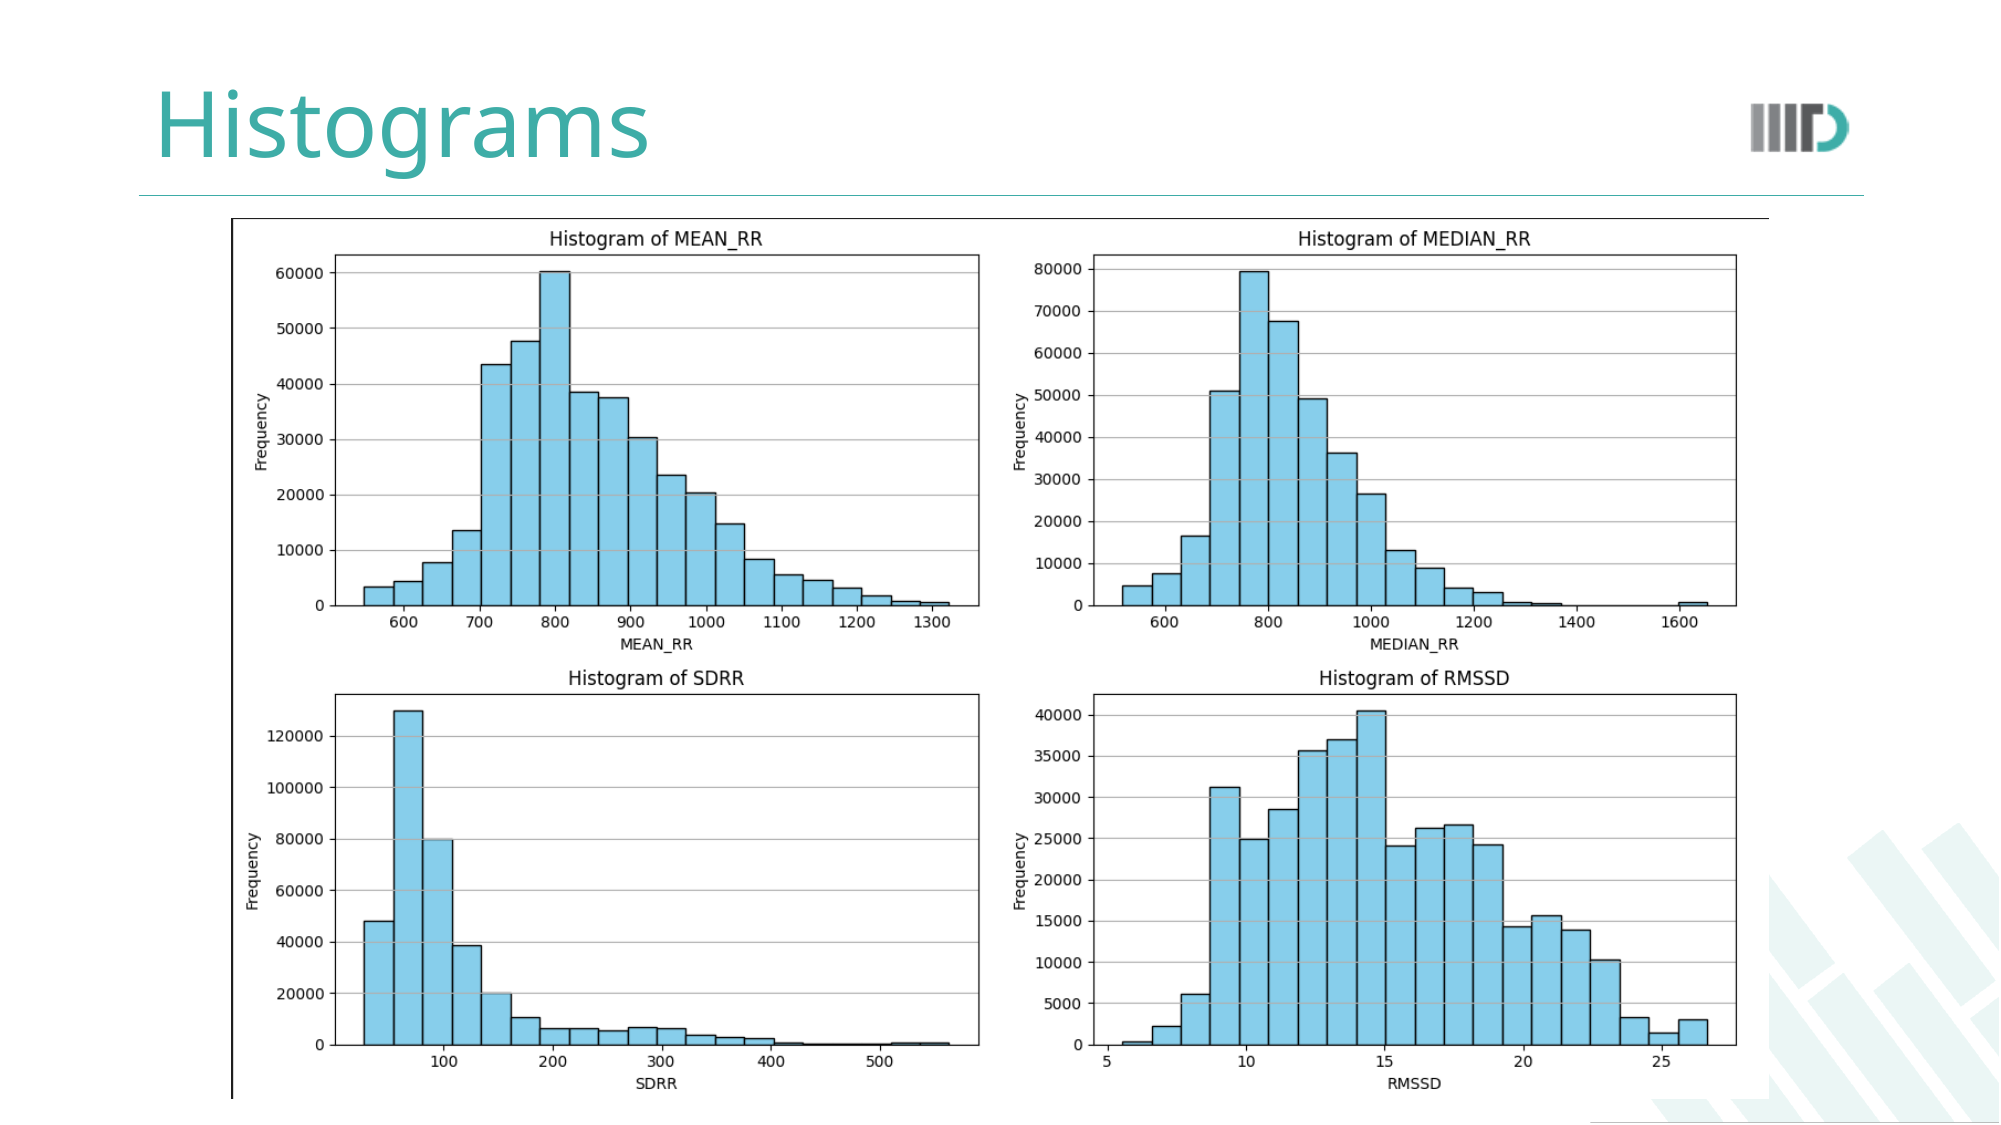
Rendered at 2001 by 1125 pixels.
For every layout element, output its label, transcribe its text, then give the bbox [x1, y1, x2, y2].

title Histograms [138, 60, 1689, 196]
picture [231, 218, 2000, 1125]
picture [1732, 91, 1864, 165]
